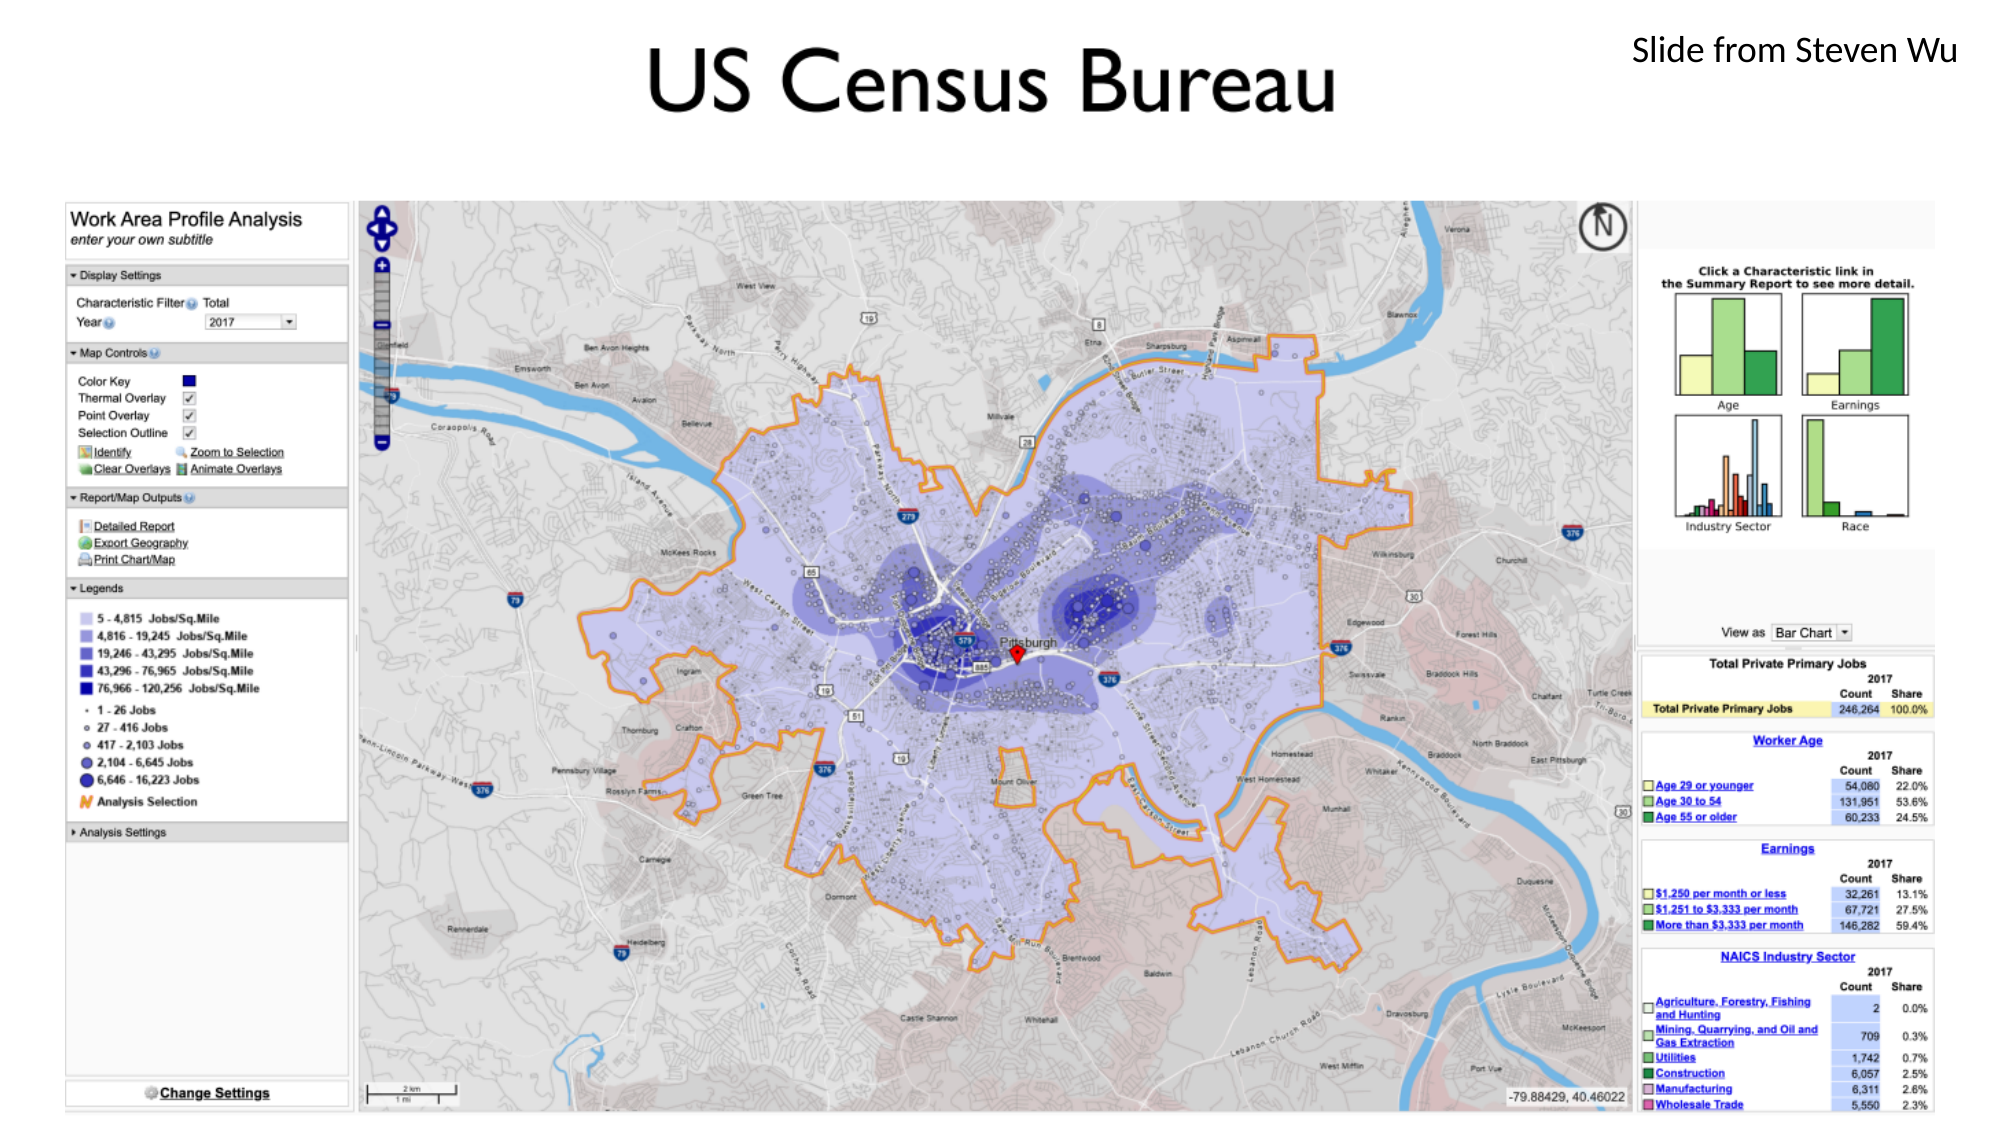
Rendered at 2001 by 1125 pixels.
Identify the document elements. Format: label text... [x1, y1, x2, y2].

text_box Slide from Steven Wu [1935, 17, 1985, 78]
picture [65, 17, 1935, 1125]
